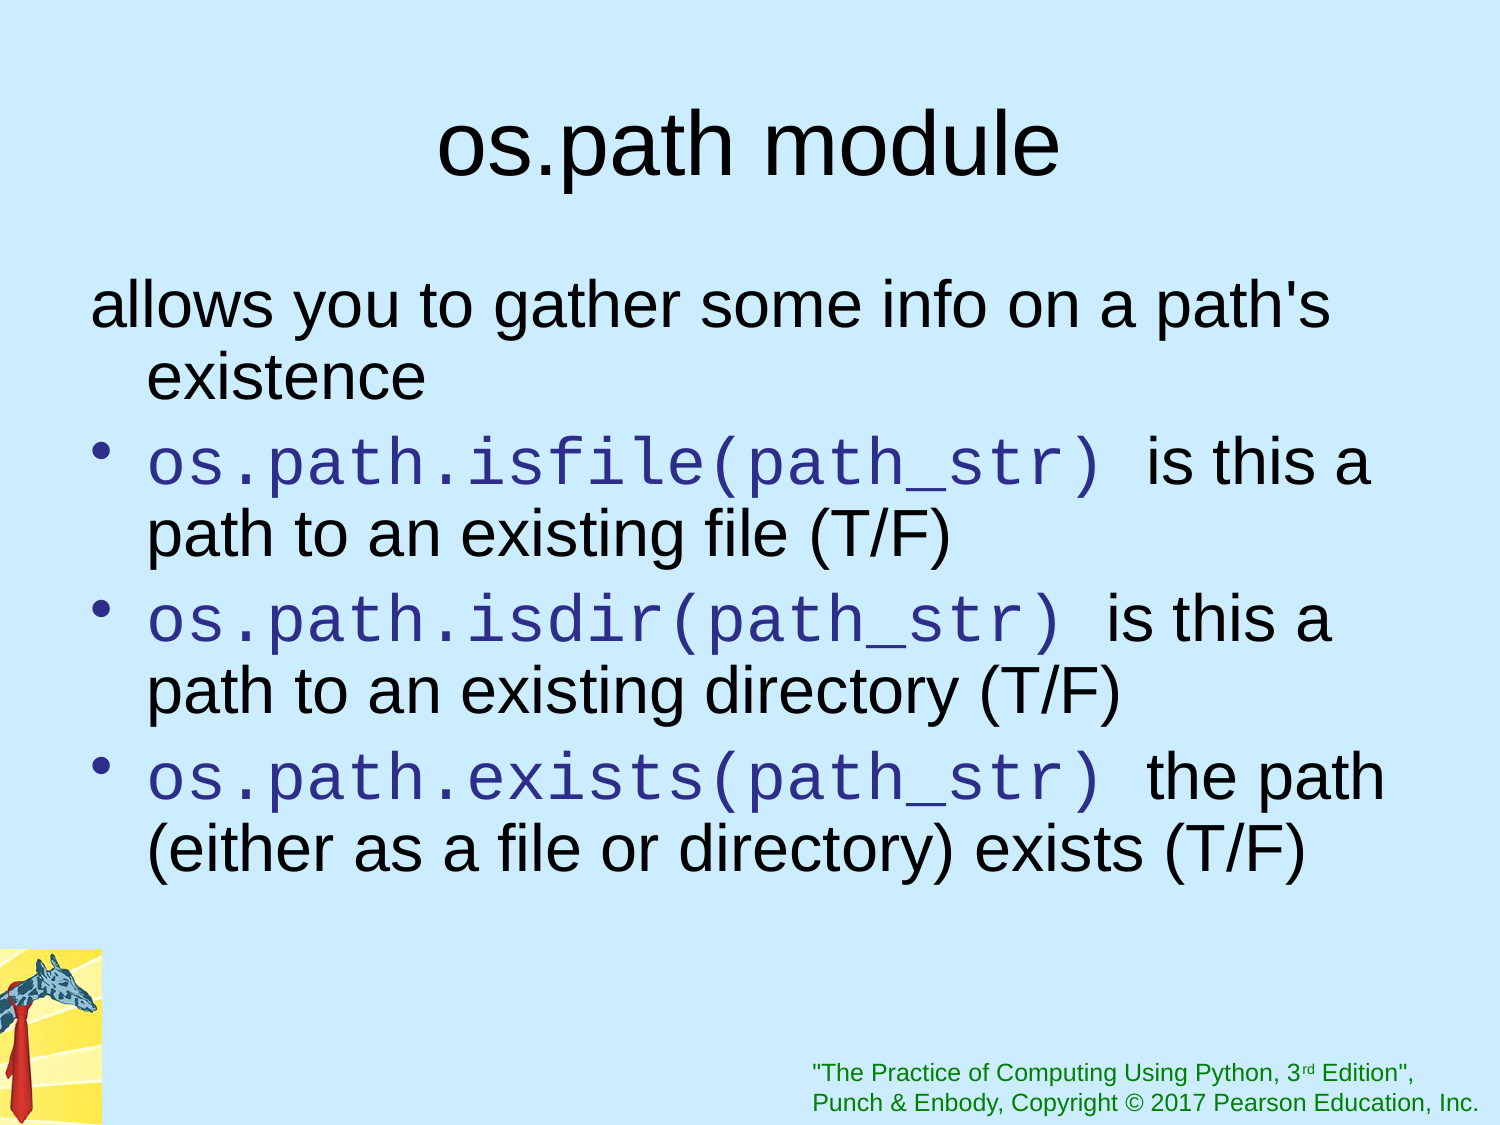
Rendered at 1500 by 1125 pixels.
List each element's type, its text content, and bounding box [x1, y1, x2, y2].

list allows you to gather some info on a path's existence os.path.isfile(path_str) is this a path to an existing file (T/F) os.path.isdir(path_str) is this a path to an existing directory (T/F) os.path.exists(path_str) the path (either as a file or directory) exists (T/F) [75, 262, 1425, 963]
picture [0, 949, 102, 1125]
title os.path module [75, 45, 1425, 233]
